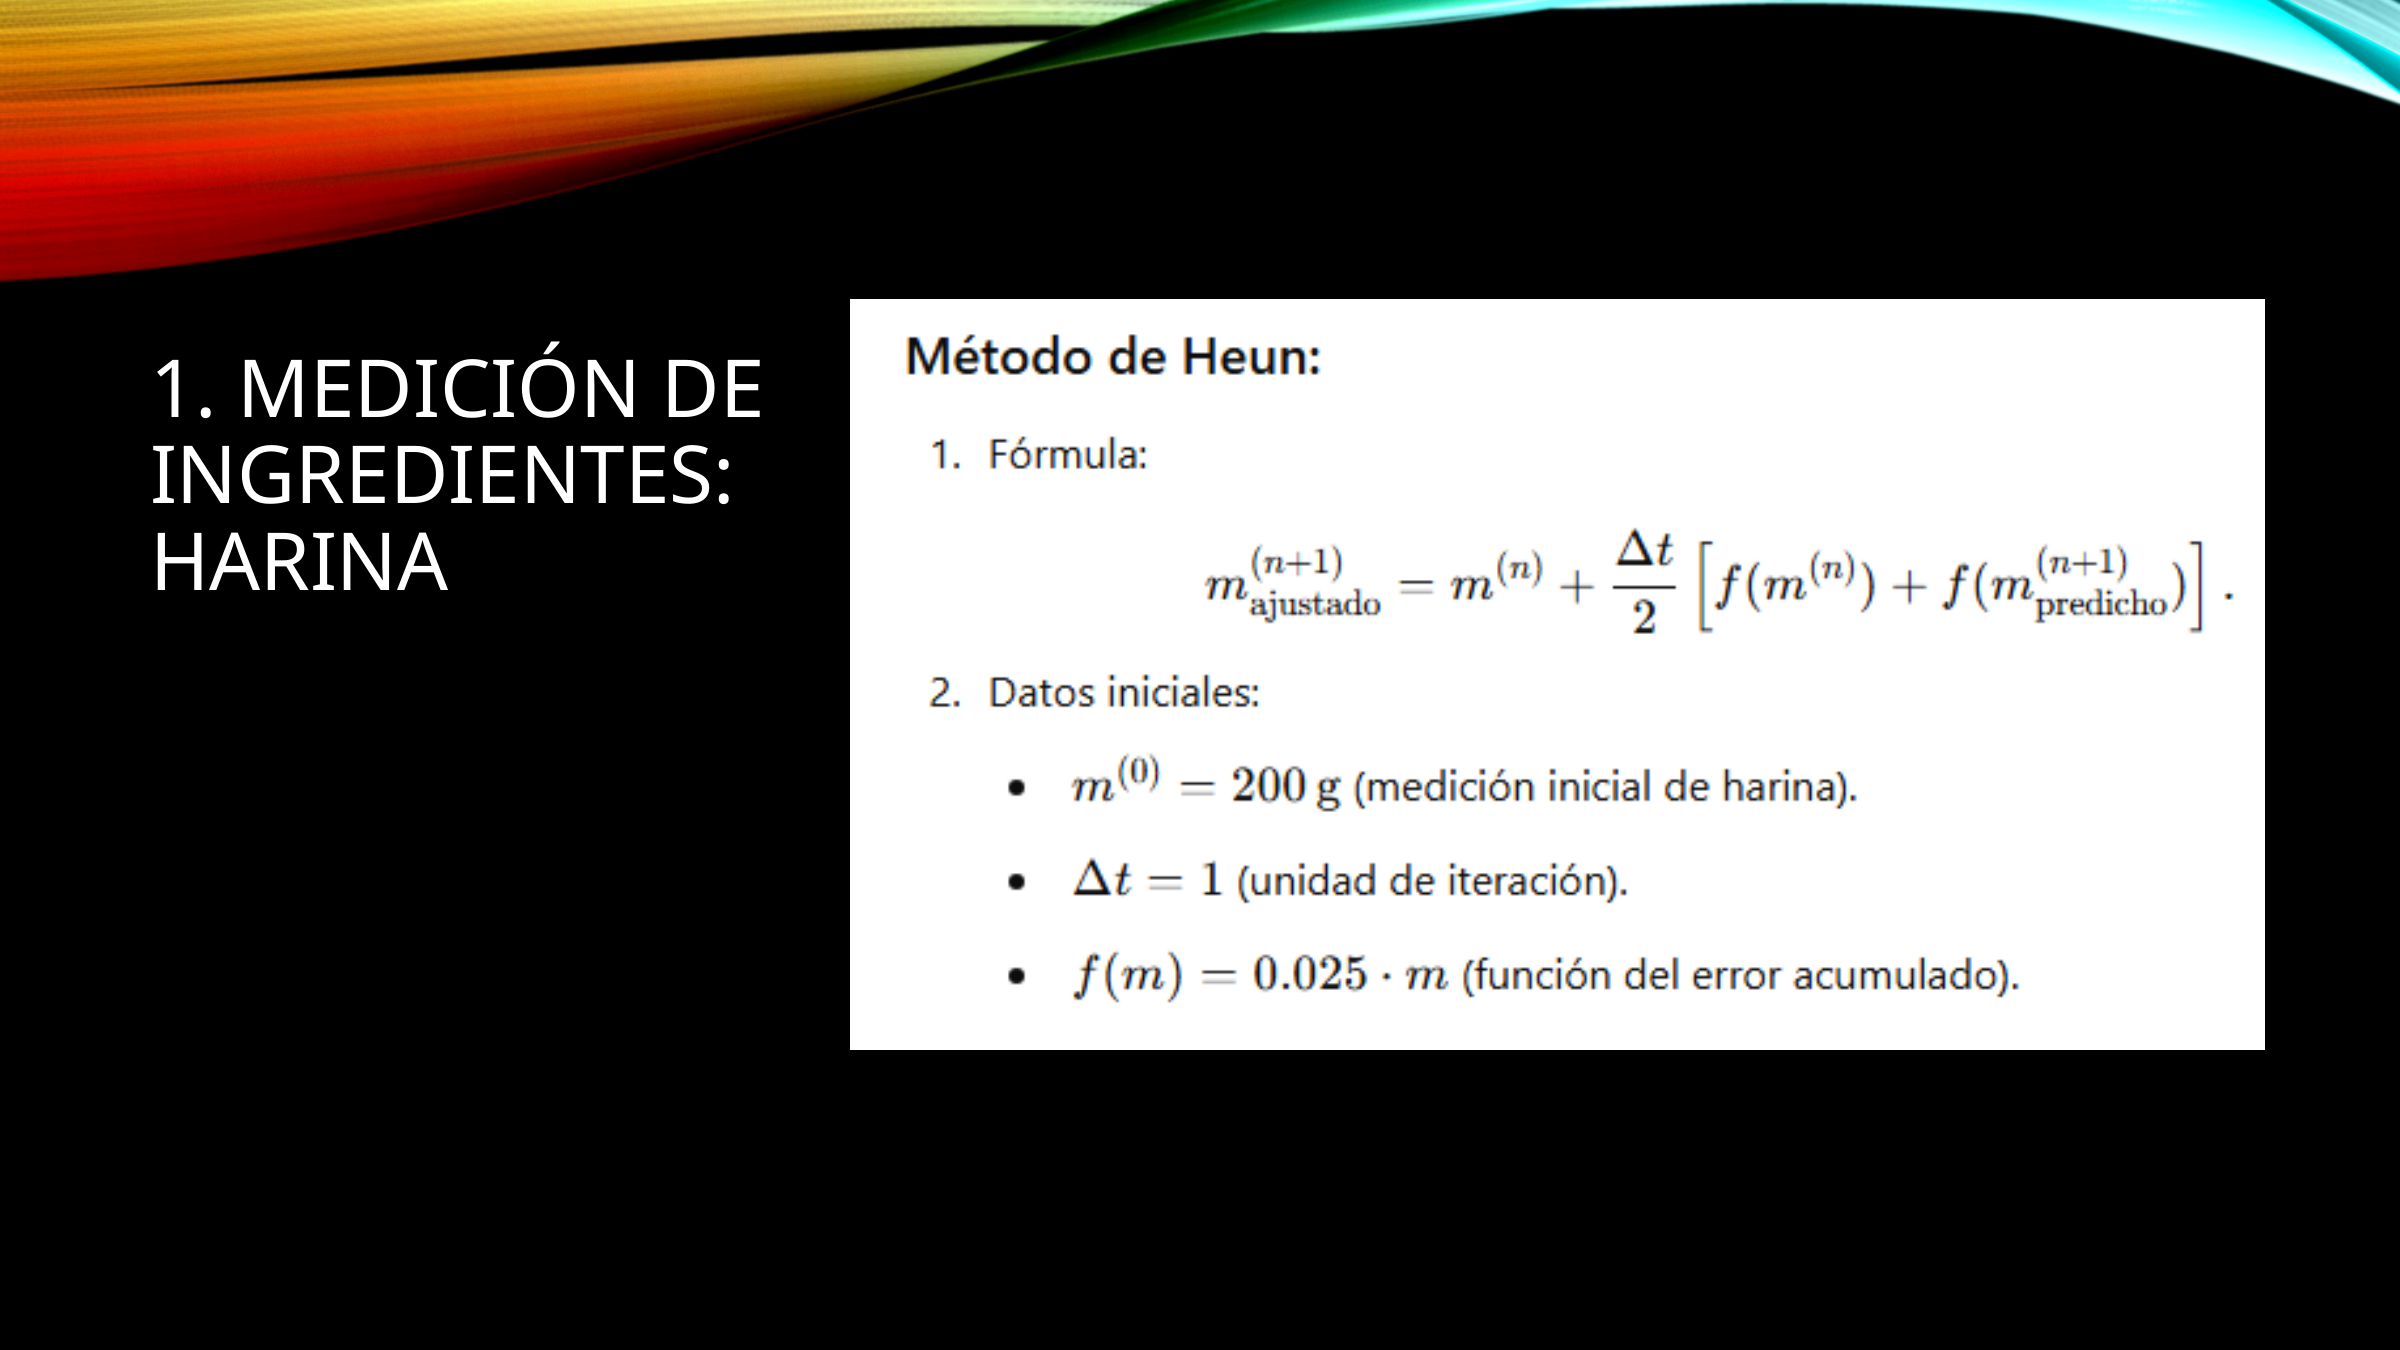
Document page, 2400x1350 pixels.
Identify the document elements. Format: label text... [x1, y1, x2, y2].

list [850, 299, 2266, 1051]
picture [0, 0, 2400, 284]
title 1. Medición de Ingredientes: Harina [135, 300, 850, 615]
